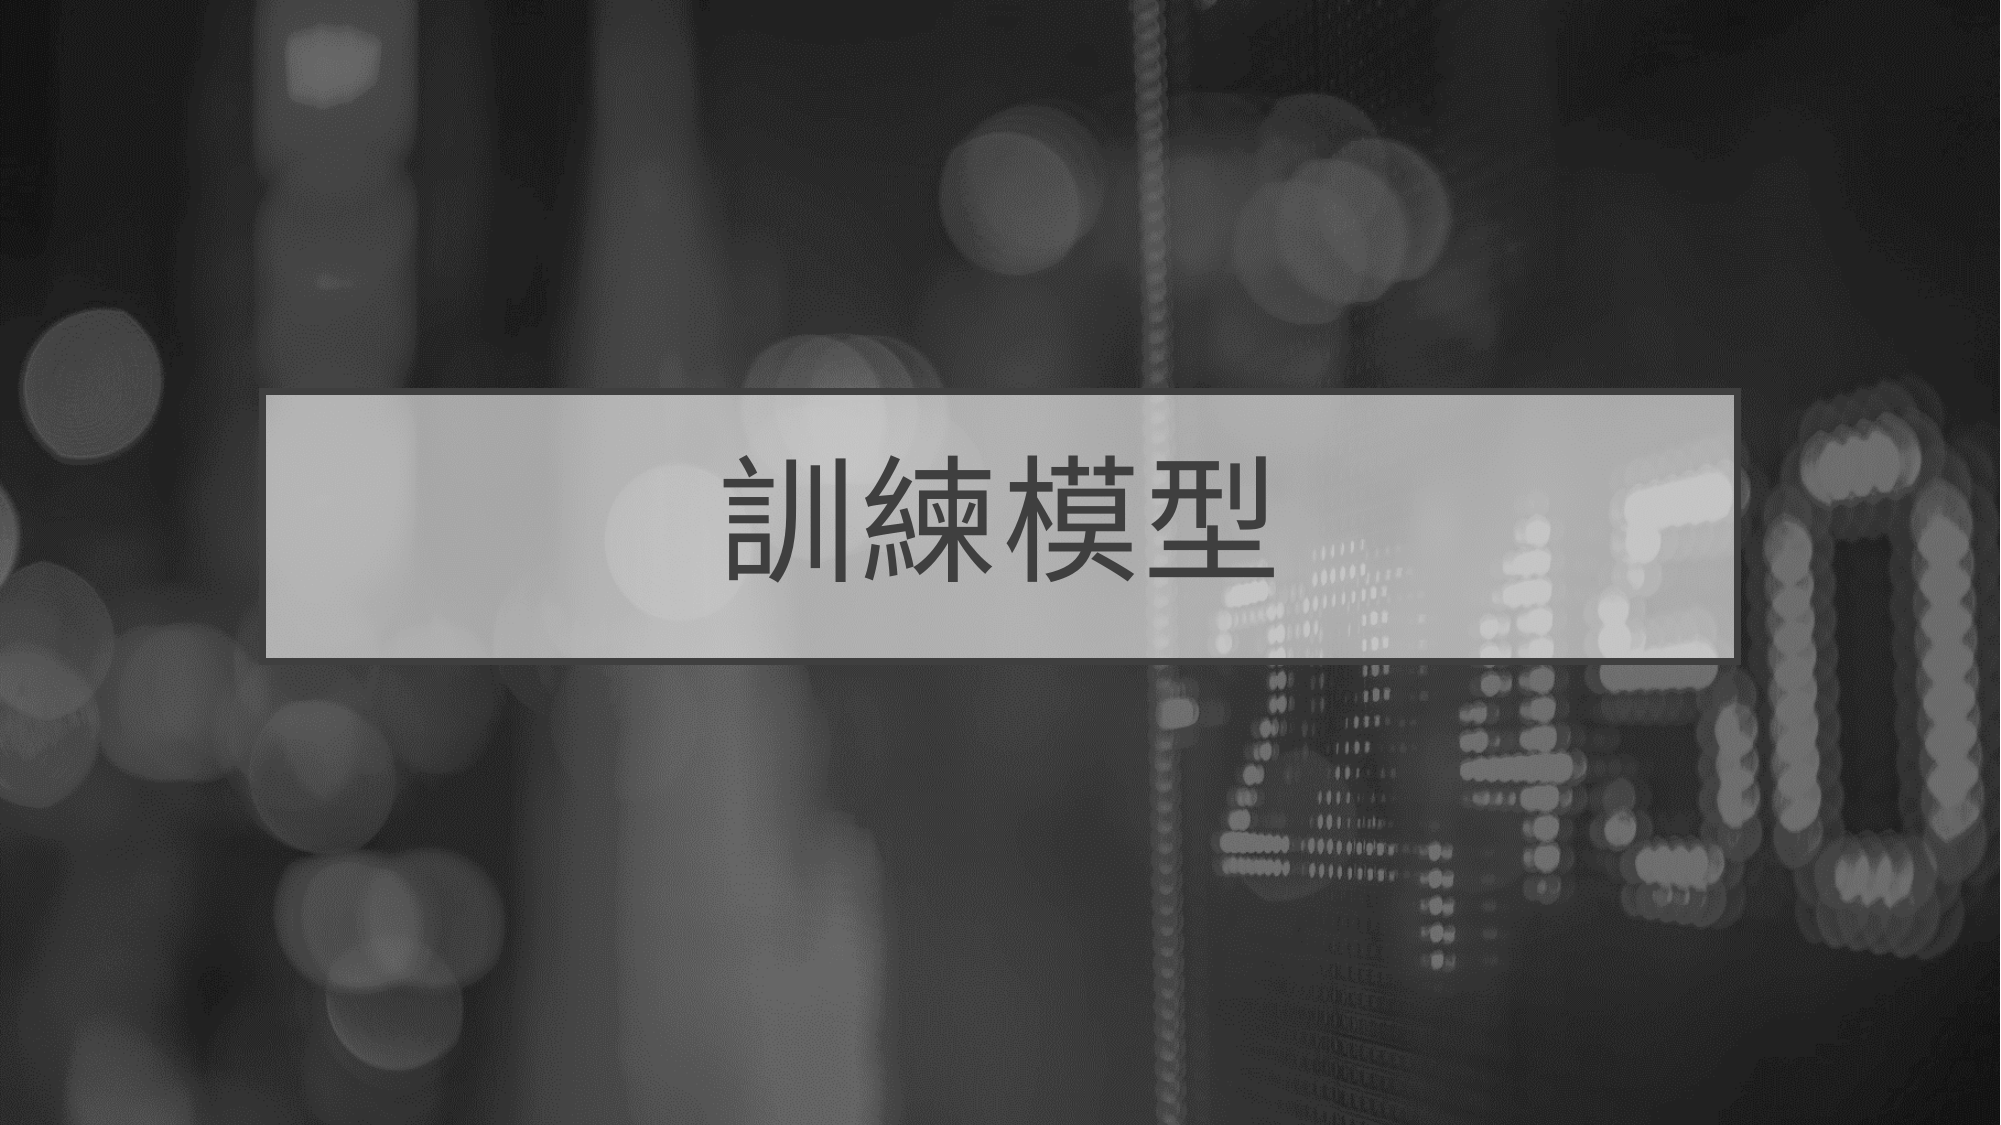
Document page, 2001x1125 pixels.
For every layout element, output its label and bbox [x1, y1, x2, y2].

list [0, 0, 2000, 1125]
